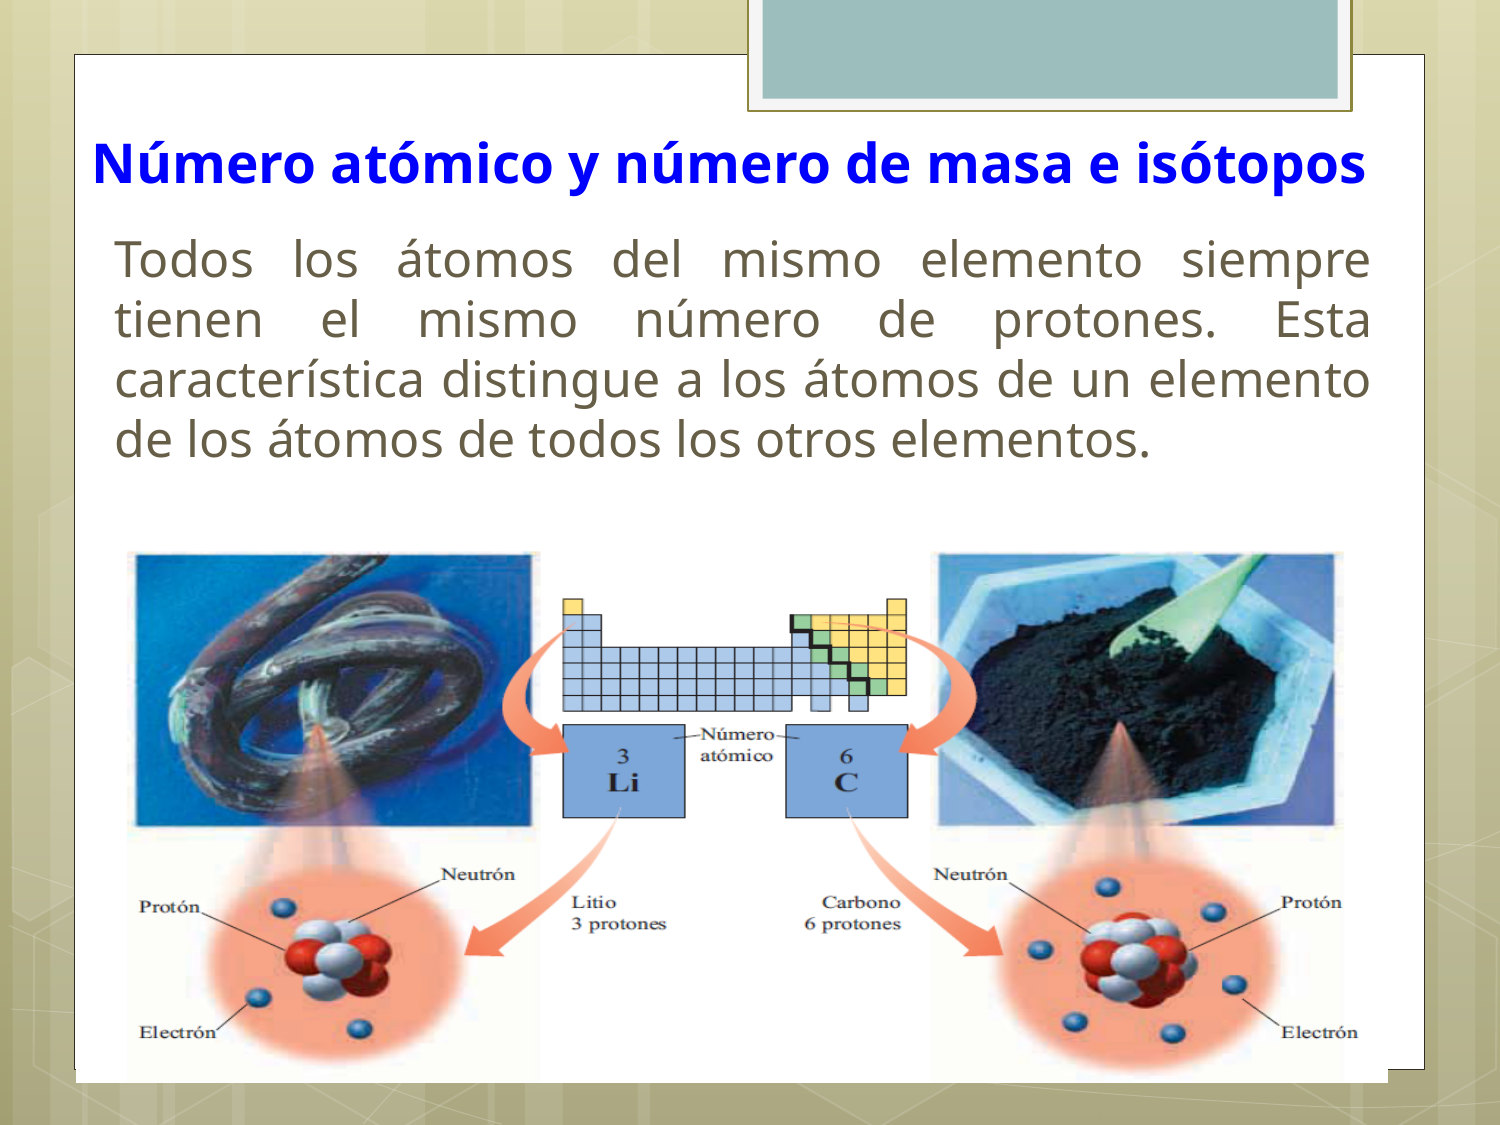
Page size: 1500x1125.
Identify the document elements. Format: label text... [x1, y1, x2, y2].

picture [76, 538, 1389, 1083]
title Número atómico y número de masa e isótopos [76, 113, 1407, 203]
list Todos los átomos del mismo elemento siempre tienen el mismo número de protones. Esta característica distingue a los átomos de un elemento de los átomos de todos los otros elementos. [88, 219, 1388, 538]
